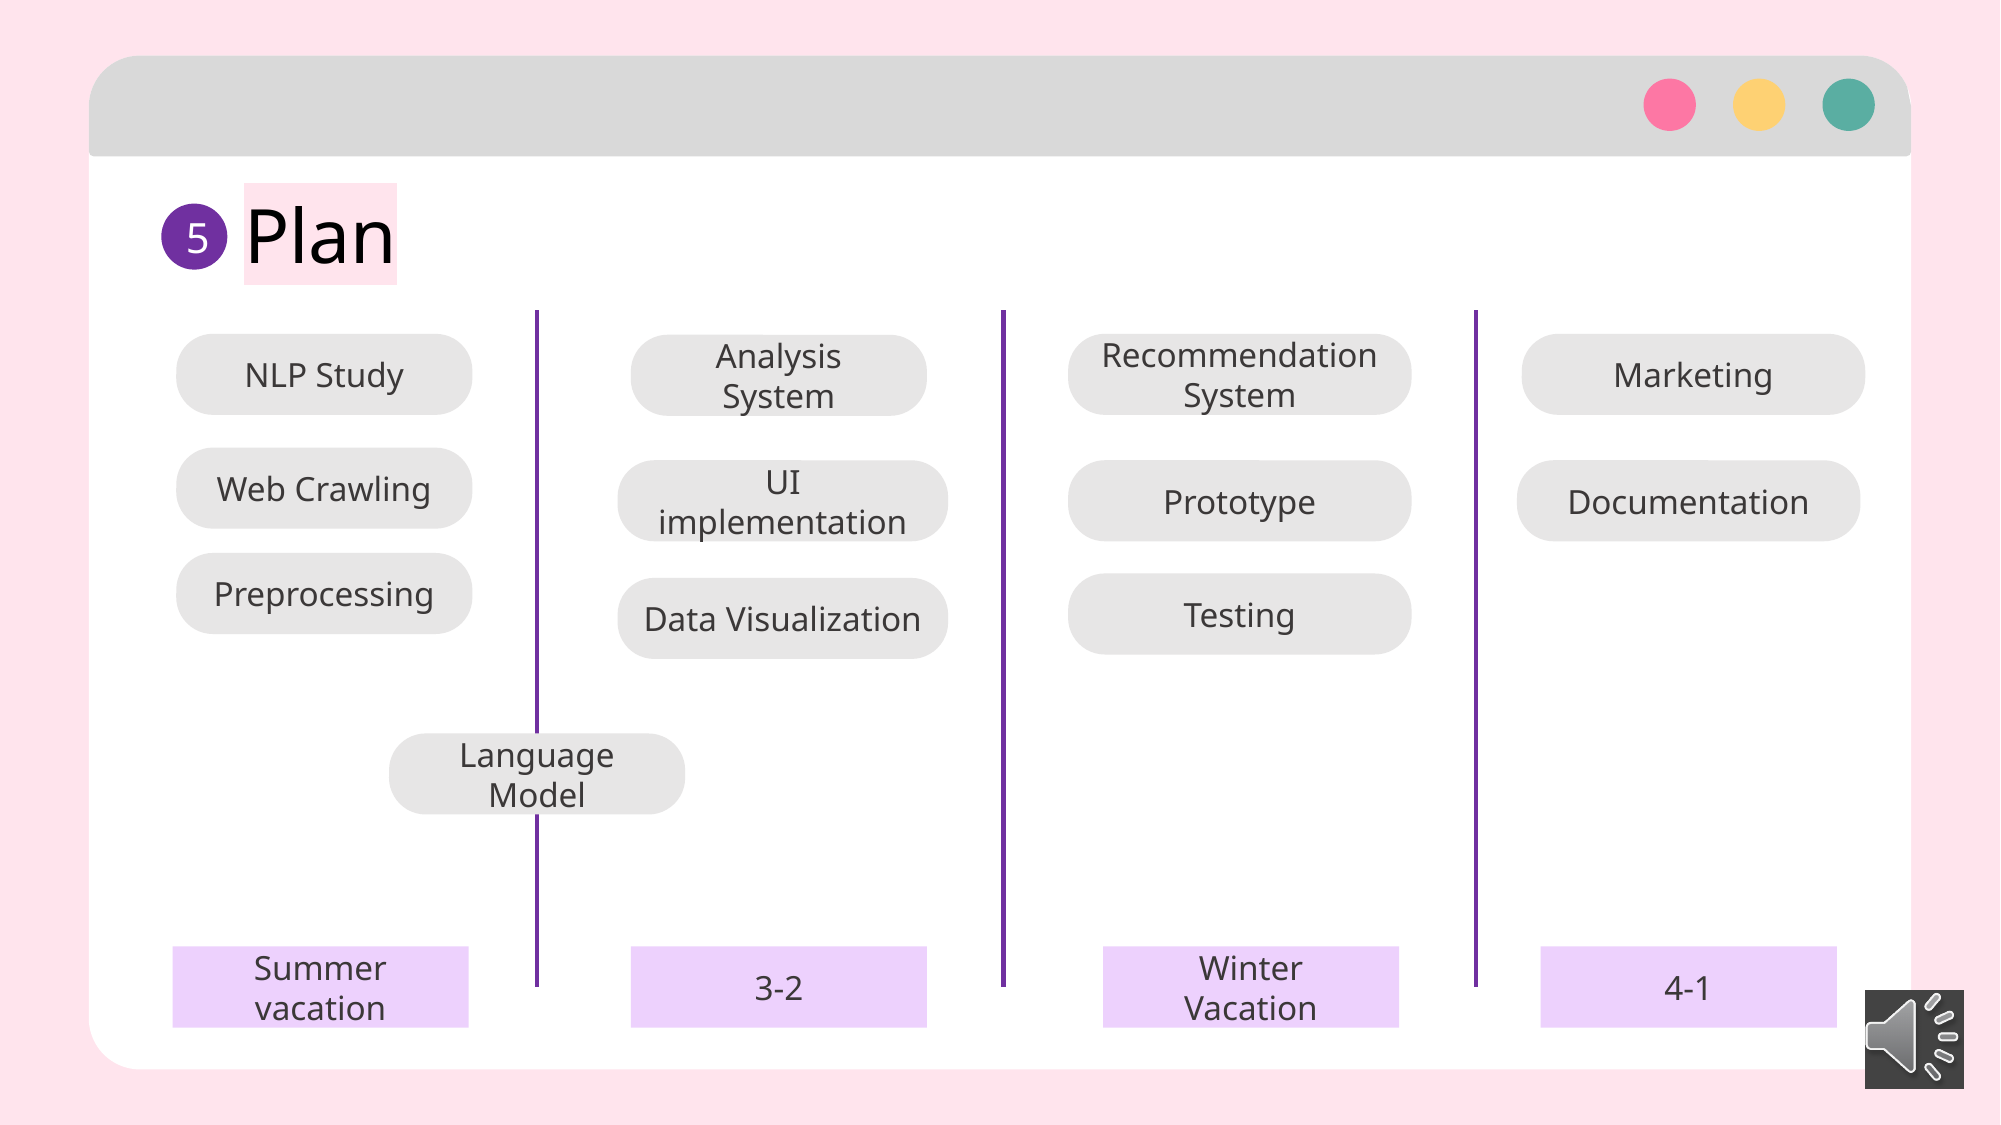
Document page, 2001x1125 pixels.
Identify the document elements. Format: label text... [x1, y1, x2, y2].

text_box Summer vacation [171, 945, 470, 1029]
text_box Data Visualization [616, 576, 950, 660]
text_box [1642, 77, 1697, 132]
text_box [1821, 77, 1876, 132]
text_box NLP Study [175, 332, 474, 416]
text_box 4-1 [1540, 945, 1838, 1029]
text_box Documentation [1515, 459, 1862, 543]
text_box 5 [160, 202, 229, 271]
text_box Web Crawling [175, 446, 474, 530]
text_box [87, 153, 1913, 1071]
text_box Marketing [1520, 332, 1867, 416]
picture [1864, 989, 1965, 1090]
text_box Plan [229, 180, 412, 286]
text_box Testing [1067, 572, 1413, 656]
text_box [1731, 77, 1787, 132]
text_box Recommendation System [1067, 332, 1413, 416]
text_box Preprocessing [175, 551, 474, 636]
text_box Prototype [1067, 459, 1413, 543]
text_box Winter Vacation [1102, 945, 1400, 1029]
text_box Analysis System [629, 333, 928, 417]
text_box [87, 54, 1913, 158]
text_box Language Model [387, 732, 537, 816]
text_box 3-2 [630, 945, 928, 1029]
text_box Language Model [538, 732, 687, 816]
text_box UI implementation [616, 459, 950, 543]
